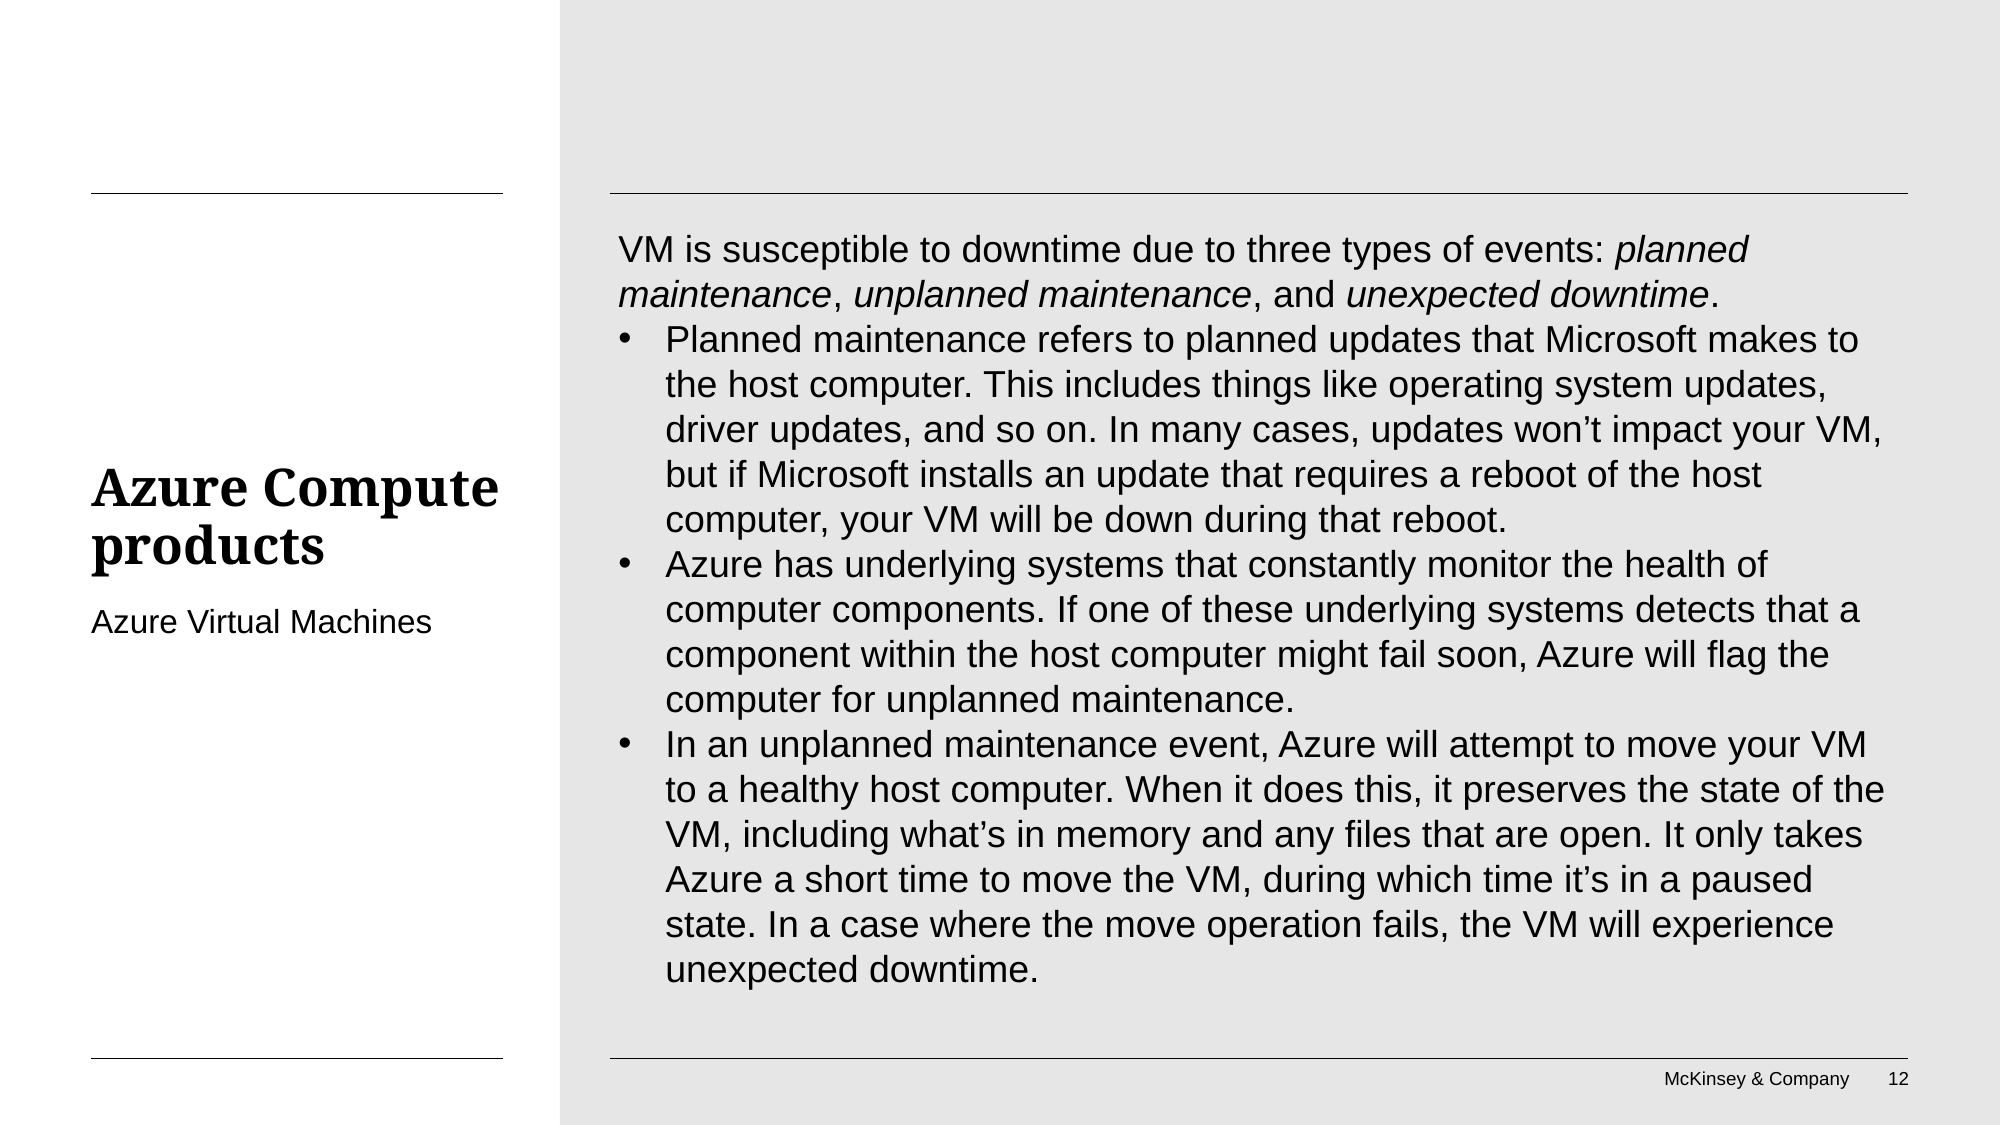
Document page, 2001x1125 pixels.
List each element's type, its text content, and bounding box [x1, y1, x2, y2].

title Azure Compute products [91, 450, 504, 577]
subtitle Azure Virtual Machines [91, 600, 504, 641]
text_box VM is susceptible to downtime due to three types of events: planned maintenance, unplanned maintenance, and unexpected downtime. Planned maintenance refers to planned updates that Microsoft makes to the host computer. This includes things like operating system updates, driver updates, and so on. In many cases, updates won’t impact your VM, but if Microsoft installs an update that requires a reboot of the host computer, your VM will be down during that reboot. Azure has underlying systems that constantly monitor the health of computer components. If one of these underlying systems detects that a component within the host computer might fail soon, Azure will flag the computer for unplanned maintenance. In an unplanned maintenance event, Azure will attempt to move your VM to a healthy host computer. When it does this, it preserves the state of the VM, including what’s in memory and any files that are open. It only takes Azure a short time to move the VM, during which time it’s in a paused state. In a case where the move operation fails, the VM will experience unexpected downtime. [603, 217, 1909, 1043]
